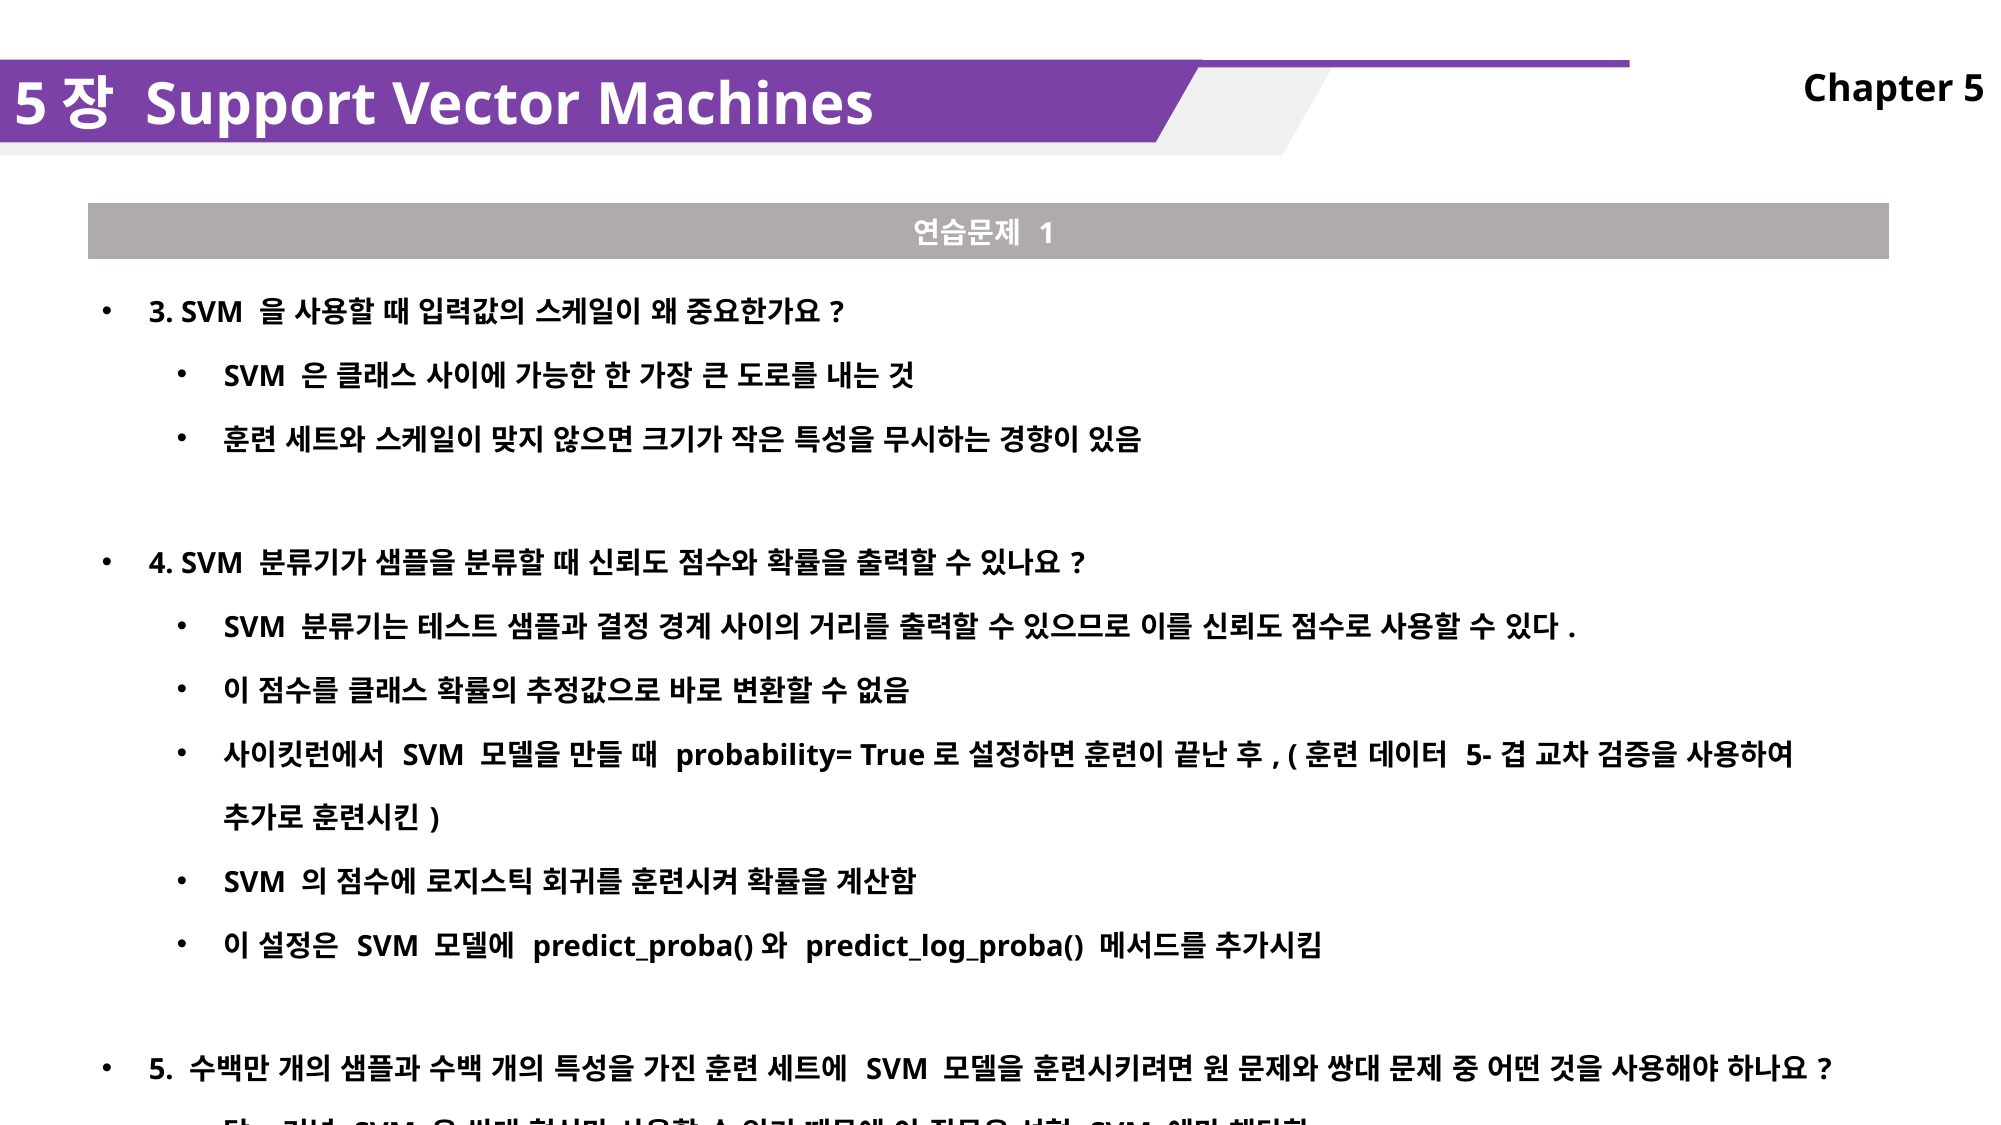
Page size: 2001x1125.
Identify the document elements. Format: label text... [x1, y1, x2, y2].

table_cell 3. SVM 을 사용할 때 입력값의 스케일이 왜 중요한가요? SVM 은 클래스 사이에 가능한 한 가장 큰 도로를 내는 것 훈련 세트와 스케일이 맞지 않으면 크기가 작은 특성을 무시하는 경향이 있음 4. SVM 분류기가 샘플을 분류할 때 신뢰도 점수와 확률을 출력할 수 있나요? SVM 분류기는 테스트 샘플과 결정 경계 사이의 거리를 출력할 수 있으므로 이를 신뢰도 점수로 사용할 수 있다. 이 점수를 클래스 확률의 추정값으로 바로 변환할 수 없음 사이킷런에서 SVM 모델을 만들 때 probability= True로 설정하면 훈련이 끝난 후, (훈련 데이터 5-겹 교차 검증을 사용하여 추가로 훈련시킨) SVM 의 점수에 로지스틱 회귀를 훈련시켜 확률을 계산함 이 설정은 SVM 모델에 predict_proba()와 predict_log_proba() 메서드를 추가시킴 5. 수백만 개의 샘플과 수백 개의 특성을 가진 훈련 세트에 SVM 모델을 훈련시키려면 원 문제와 쌍대 문제 중 어떤 것을 사용해야 하나요? 답: 커널 SVM 은 쌍대 형식만 사용할 수 있기 때문에 이 질문은 선형 SVM 에만 해당함 원 문제의 계산 복잡도는 훈련 샘플 수 m 에 비례하지만, 쌍대 형식의 계산 복잡도는 m^2~ m^3 사이으 ㅣ값에 비례 그러므로 수백만 개의 샘플이 있다면 쌍대 형식은 너무 느려질 것이므로 원 문제를 사용해야 함 [88, 261, 1889, 1125]
table_header 연습문제 1 [88, 203, 1889, 259]
text_box 5장 Support Vector Machines [0, 58, 1631, 144]
text_box Chapter 5 [736, 61, 2000, 112]
text_box [0, 112, 1308, 157]
